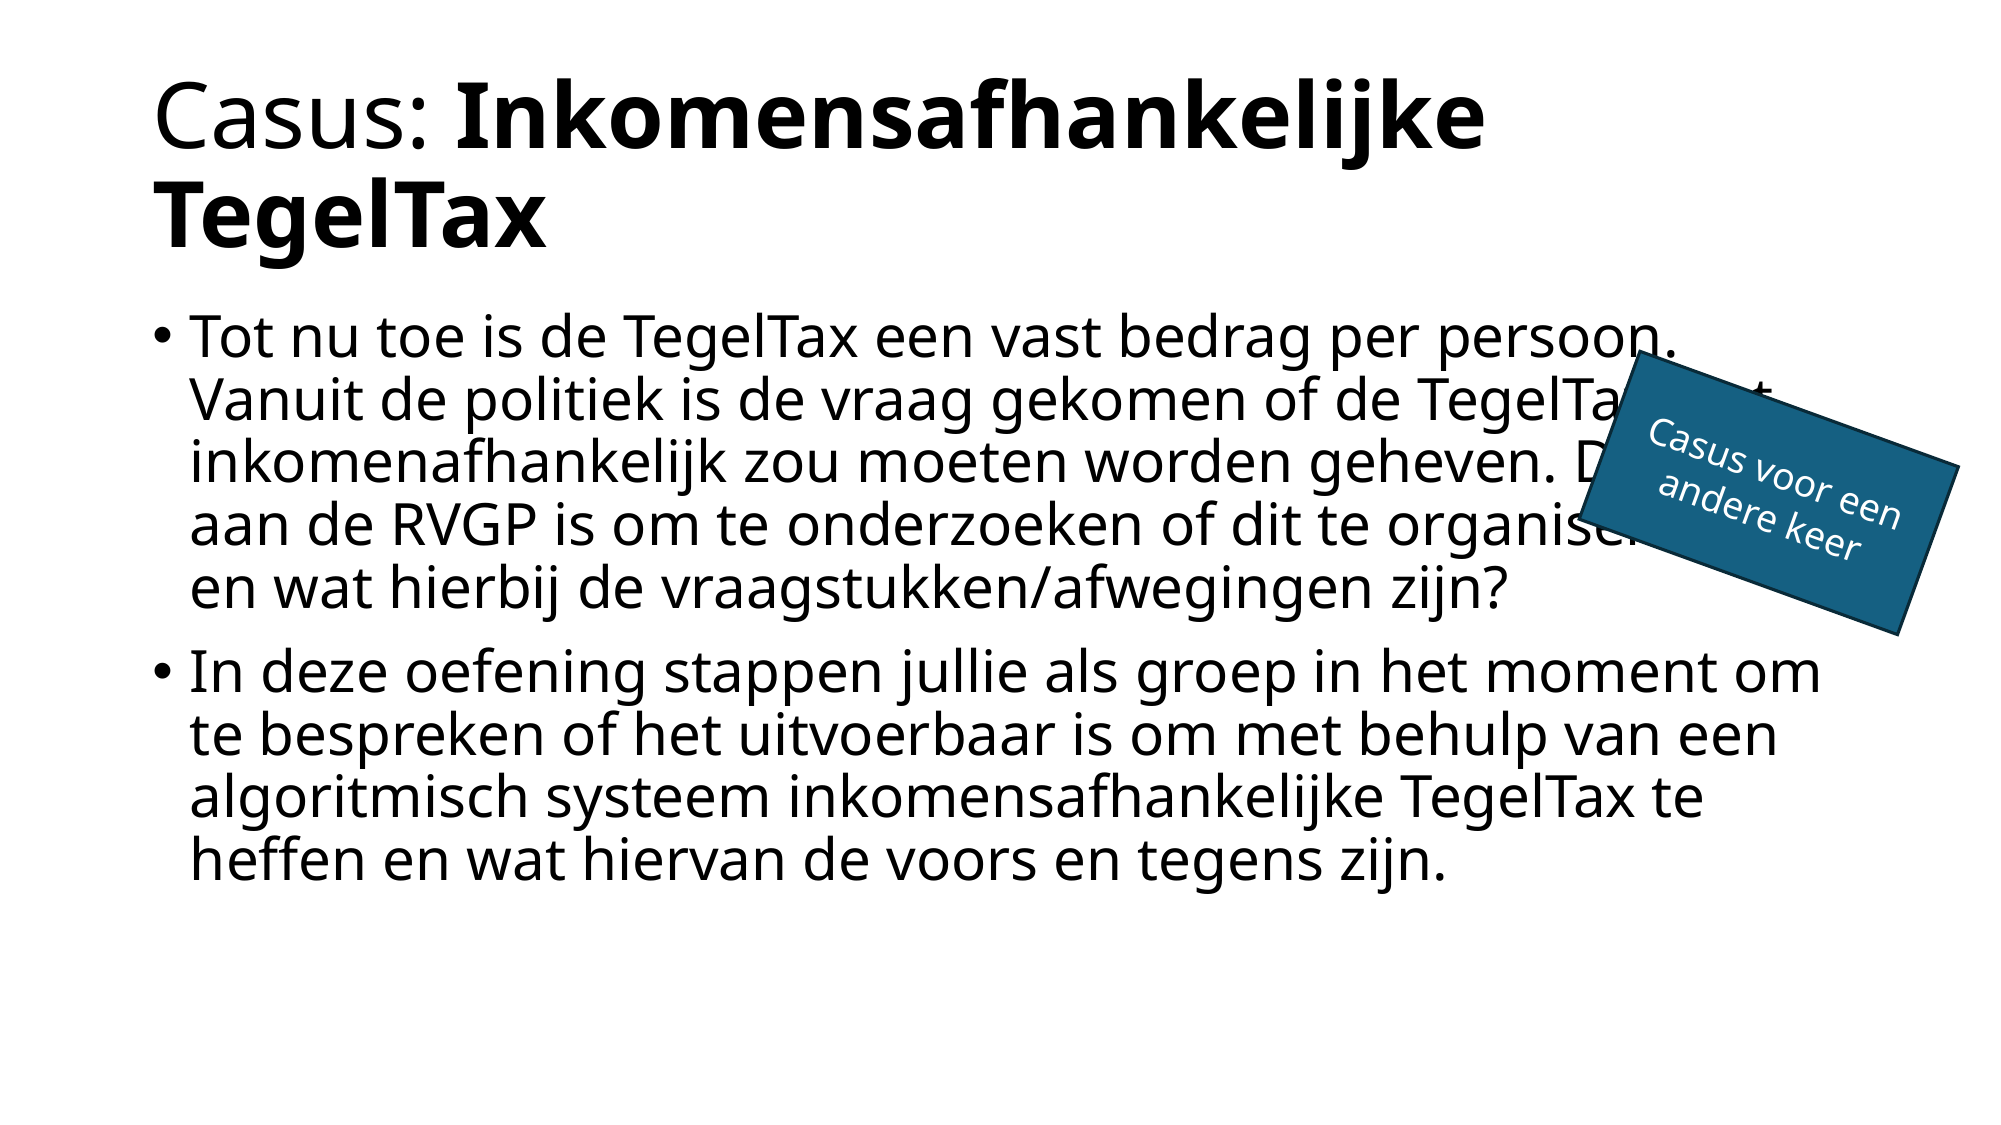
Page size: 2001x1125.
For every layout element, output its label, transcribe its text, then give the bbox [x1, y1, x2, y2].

list Tot nu toe is de TegelTax een vast bedrag per persoon. Vanuit de politiek is de vraag gekomen of de TegelTax niet inkomenafhankelijk zou moeten worden geheven. De vraag aan de RVGP is om te onderzoeken of dit te organiseren is en wat hierbij de vraagstukken/afwegingen zijn? In deze oefening stappen jullie als groep in het moment om te bespreken of het uitvoerbaar is om met behulp van een algoritmisch systeem inkomensafhankelijke TegelTax te heffen en wat hiervan de voors en tegens zijn. [137, 299, 1863, 1014]
title Casus: Inkomensafhankelijke TegelTax [137, 59, 1863, 278]
text_box Casus voor een andere keer [1577, 349, 1961, 637]
